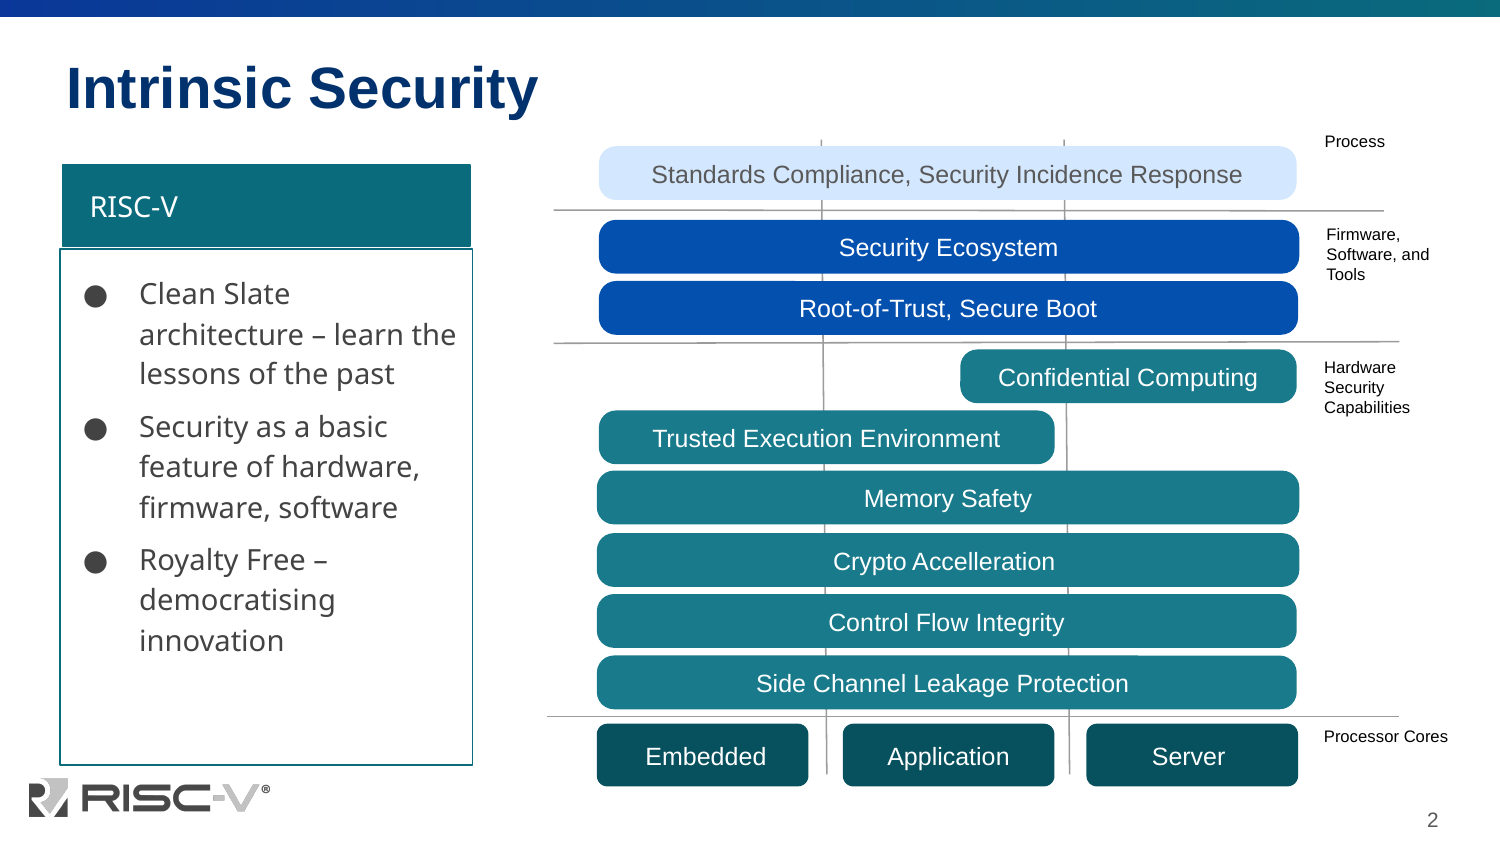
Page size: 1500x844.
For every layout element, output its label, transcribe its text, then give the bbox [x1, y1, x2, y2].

text_box Security Ecosystem [1074, 219, 1302, 276]
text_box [1063, 219, 1070, 340]
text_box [1063, 724, 1070, 775]
title Intrinsic Security [51, 35, 1449, 159]
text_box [821, 724, 828, 775]
text_box Trusted Execution Environment [832, 408, 1057, 467]
text_box Crypto Accelleration [1074, 531, 1302, 589]
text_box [1063, 352, 1070, 715]
text_box Server [1084, 724, 1301, 789]
text_box Standards Compliance, Security Incidence Response [1074, 144, 1299, 203]
text_box Side Channel Leakage Protection [1074, 653, 1299, 712]
title RISC-V [74, 173, 445, 238]
text_box Standards Compliance, Security Incidence Response [832, 144, 1058, 203]
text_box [821, 219, 828, 340]
text_box Control Flow Integrity [1074, 591, 1299, 650]
text_box Root-of-Trust, Secure Boot [832, 278, 1058, 337]
slide_number 2 [1363, 786, 1454, 844]
text_box Memory Safety [832, 468, 1058, 527]
text_box Memory Safety [1074, 468, 1302, 527]
text_box Crypto Accelleration [594, 530, 816, 589]
text_box Firmware, Software, and Tools [1311, 216, 1450, 291]
text_box Confidential Computing [1074, 352, 1299, 406]
text_box Control Flow Integrity [832, 591, 1058, 650]
text_box Embedded [594, 724, 811, 789]
text_box Application [840, 724, 1057, 789]
text_box Confidential Computing [958, 352, 1058, 406]
text_box Security Ecosystem [832, 219, 1058, 276]
text_box Security Ecosystem [596, 219, 816, 276]
text_box Trusted Execution Environment [596, 408, 816, 467]
text_box Root-of-Trust, Secure Boot [1074, 278, 1301, 337]
text_box Memory Safety [594, 468, 816, 527]
text_box Hardware Security Capabilities [1309, 349, 1426, 425]
picture [29, 778, 270, 817]
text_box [821, 352, 828, 715]
text_box Root-of-Trust, Secure Boot [596, 278, 816, 337]
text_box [821, 139, 828, 208]
text_box Side Channel Leakage Protection [594, 653, 816, 712]
text_box Process [1309, 123, 1401, 159]
text_box Crypto Accelleration [832, 531, 1058, 589]
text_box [1063, 139, 1070, 208]
text_box Standards Compliance, Security Incidence Response [596, 144, 816, 203]
text_box Control Flow Integrity [594, 591, 816, 650]
list Clean Slate architecture – learn the lessons of the past Security as a basic feature of hardware, firmware, software Royalty Free – democratising innovation [49, 255, 473, 701]
text_box Processor Cores [1309, 718, 1464, 753]
text_box Side Channel Leakage Protection [832, 653, 1058, 712]
